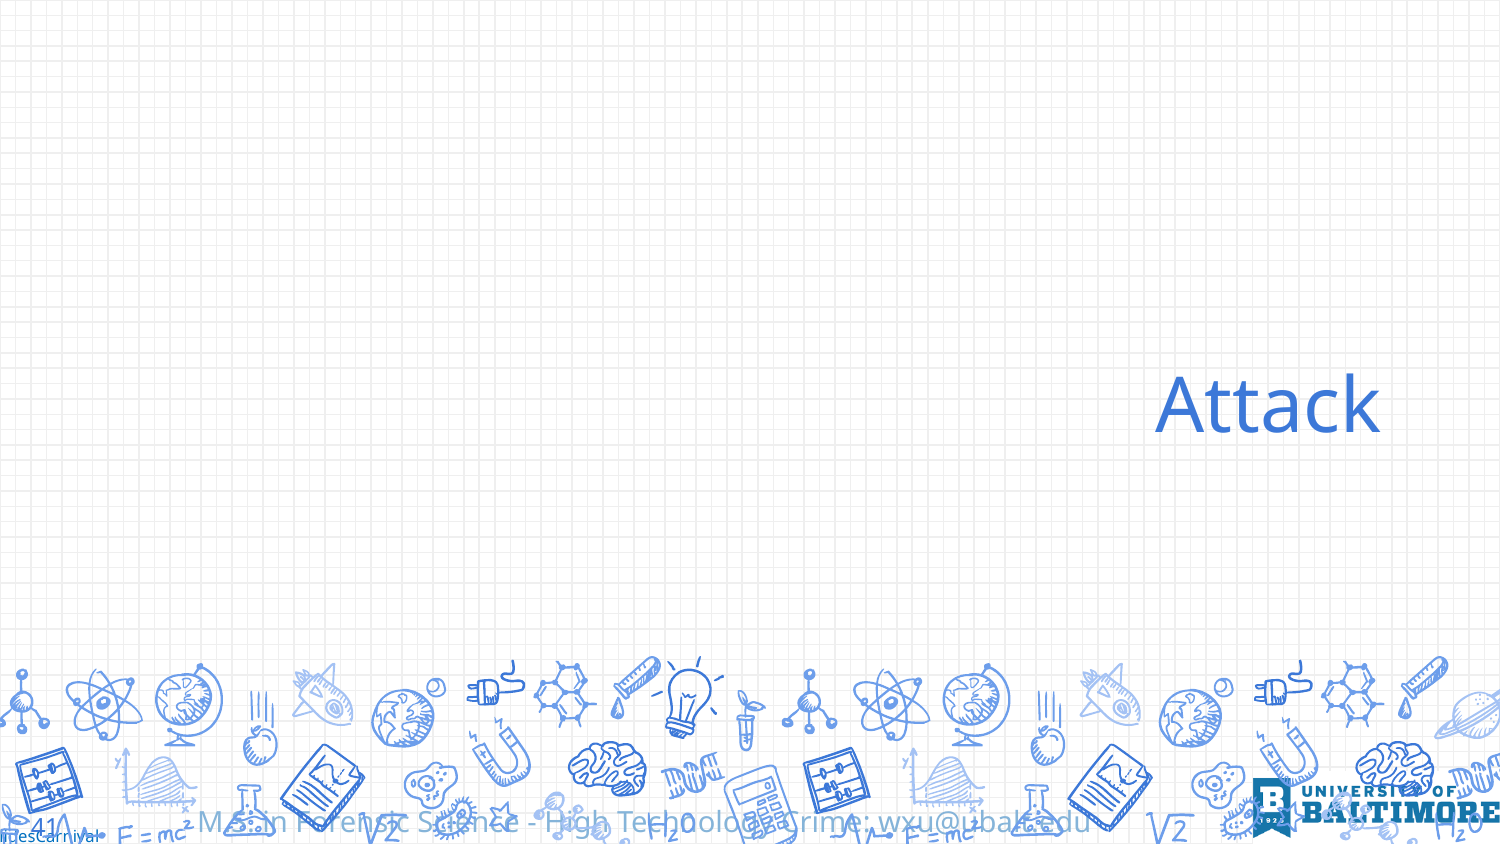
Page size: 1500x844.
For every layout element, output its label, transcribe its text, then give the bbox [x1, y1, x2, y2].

picture [1423, 777, 1429, 784]
picture [1253, 804, 1257, 821]
slide_number 41 [0, 796, 91, 844]
picture [1388, 823, 1396, 835]
picture [1363, 771, 1393, 785]
picture [1382, 771, 1399, 783]
picture [1354, 819, 1361, 827]
picture [1342, 796, 1349, 806]
title Attack [526, 272, 1397, 463]
picture [1471, 771, 1479, 786]
picture [1253, 771, 1500, 844]
picture [1479, 779, 1483, 790]
picture [1394, 771, 1431, 791]
picture [1283, 771, 1308, 783]
picture [1481, 771, 1489, 788]
picture [1282, 807, 1299, 827]
